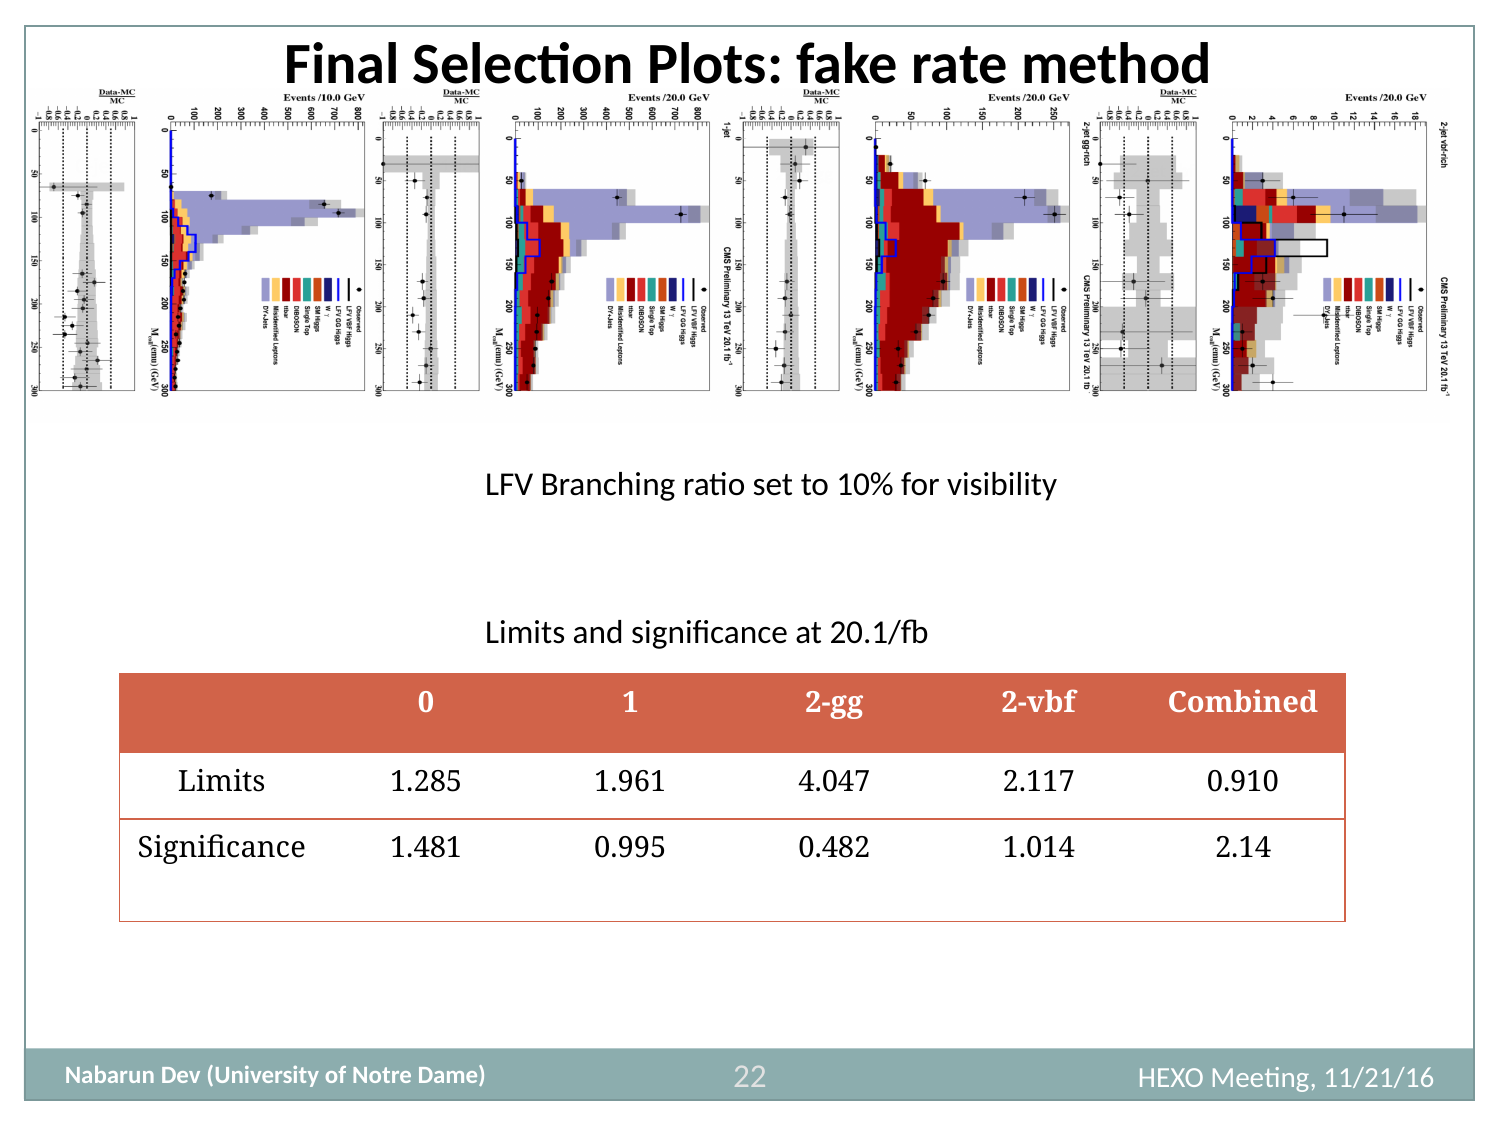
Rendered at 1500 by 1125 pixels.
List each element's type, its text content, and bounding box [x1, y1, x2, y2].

text_box LFV Branching ratio set to 10% for visibility [470, 455, 1500, 550]
table_cell 1.285 [324, 753, 528, 818]
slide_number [950, 1050, 1450, 1111]
table_cell 0.482 [732, 820, 937, 921]
table_cell Significance [120, 820, 324, 921]
table_cell 0.840 [376, 76, 385, 88]
table_header [120, 674, 324, 752]
table_cell 2.14 [1141, 820, 1344, 921]
picture [385, 75, 720, 437]
picture [745, 75, 1080, 437]
table_cell 0.995 [528, 820, 732, 921]
footer Nabarun Dev (University of Notre Dame) [50, 1051, 638, 1112]
table_cell 2.117 [937, 753, 1141, 818]
table_header 2-vbf [937, 674, 1141, 752]
slide_number 22 [699, 1037, 800, 1110]
table_header Combined [1141, 674, 1344, 752]
picture [1102, 75, 1437, 437]
table_cell 0.910 [1141, 753, 1344, 818]
text_box Limits and significance at 20.1/fb [470, 602, 1178, 658]
picture [40, 75, 376, 437]
table_header 2-gg [732, 674, 937, 752]
table_header 1 [528, 674, 732, 752]
table_cell 1.481 [324, 820, 528, 921]
text_box Final Selection Plots: fake rate method [60, 18, 1463, 253]
table_cell 4.047 [732, 753, 937, 818]
table_cell 1.014 [937, 820, 1141, 921]
table_cell 1.961 [528, 753, 732, 818]
table_header 0 [324, 674, 528, 752]
table_cell Limits [120, 753, 324, 818]
